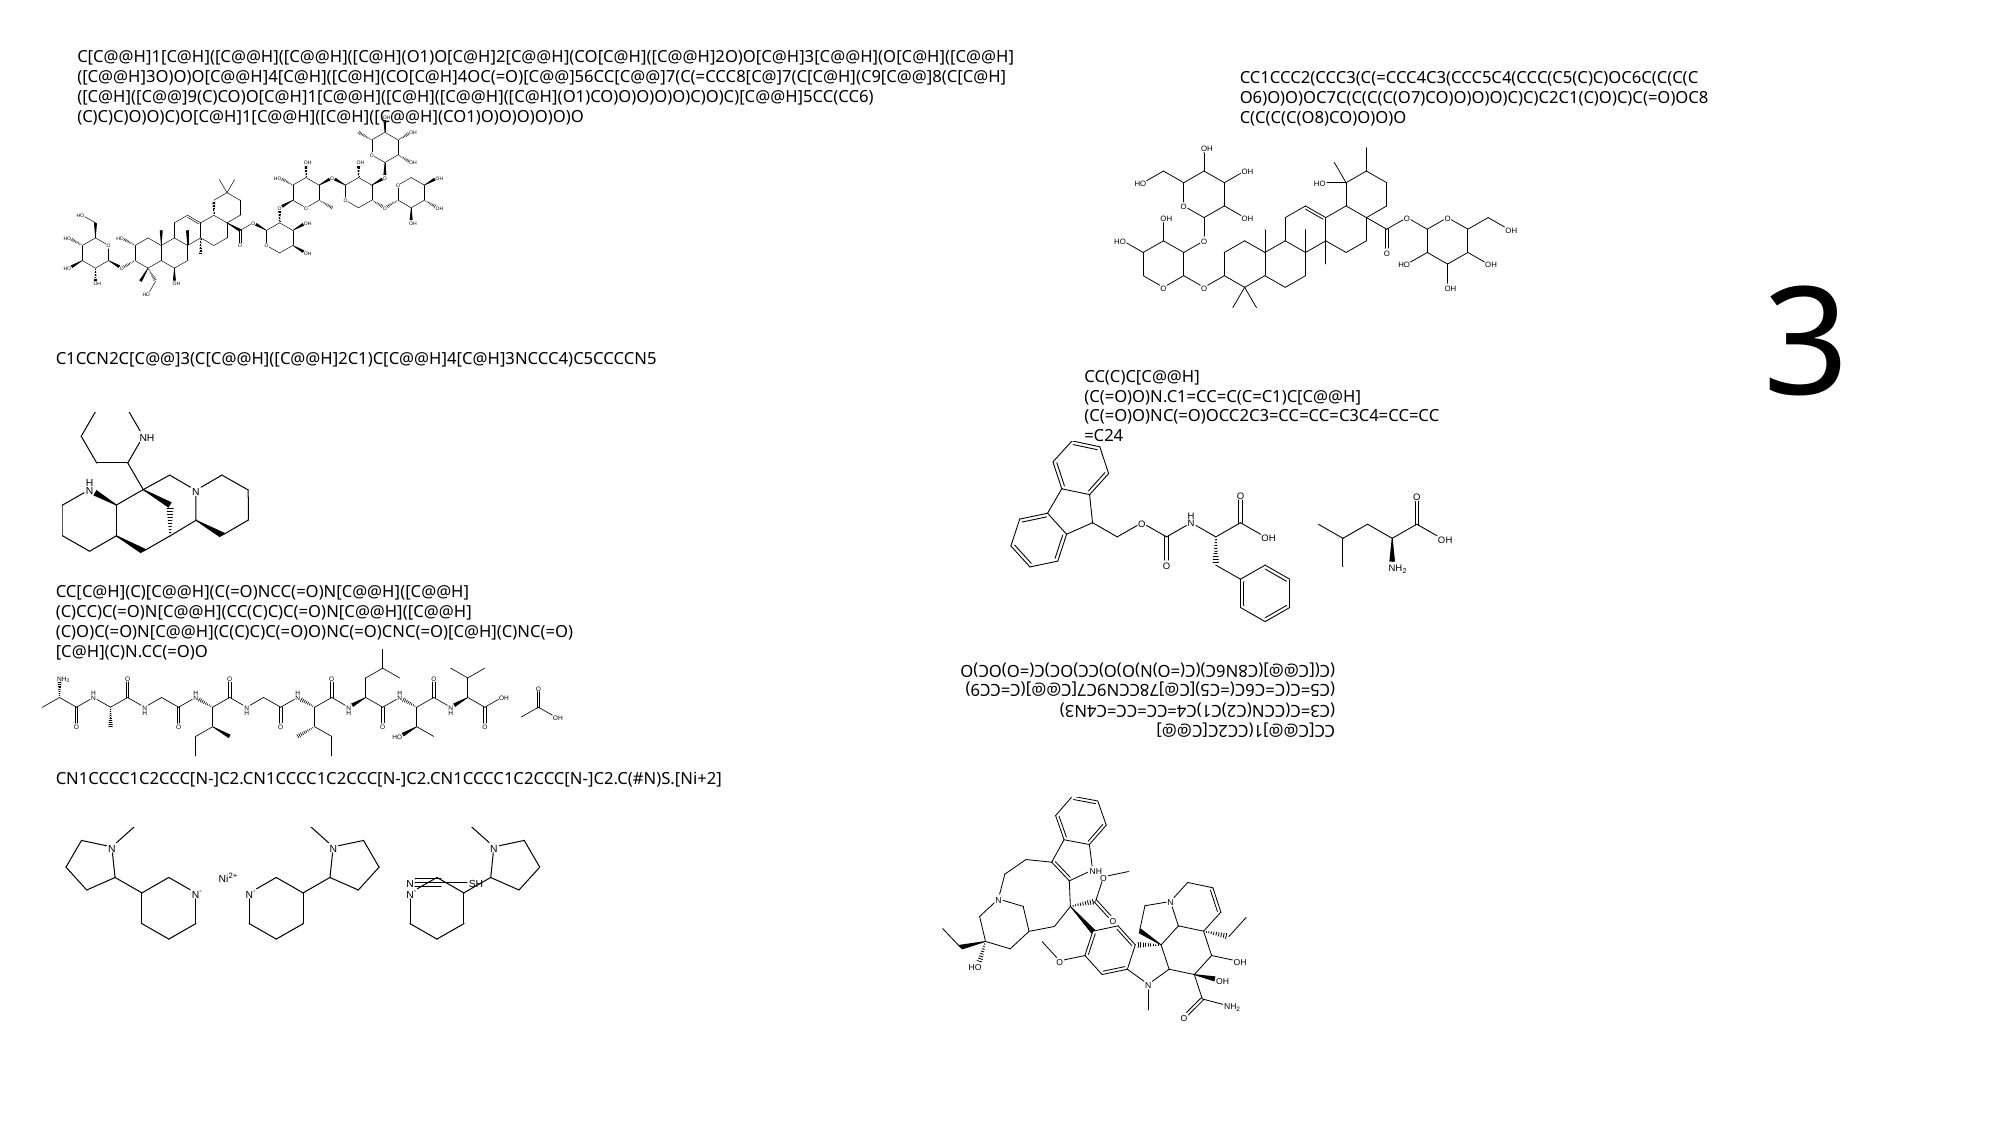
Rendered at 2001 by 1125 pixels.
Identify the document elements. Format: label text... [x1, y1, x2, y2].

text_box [62, 826, 546, 947]
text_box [1112, 145, 1522, 315]
text_box CC[C@@]1(CC2C[C@@](C3=C(CCN(C2)C1)C4=CC=CC=C4N3)(C5=C(C=C6C(=C5)[C@]78CCN9C7[C@@](C=CC9)(C([C@@](C8N6C)(C(=O)N)O)O)CC)OC)C(=O)OC)O [941, 654, 1350, 750]
text_box CN1CCCC1C2CCC[N-]C2.CN1CCCC1C2CCC[N-]C2.CN1CCCC1C2CCC[N-]C2.C(#N)S.[Ni+2] [41, 760, 1041, 796]
text_box C1CCN2C[C@@]3(C[C@@H]([C@@H]2C1)C[C@@H]4[C@H]3NCCC4)C5CCCCN5 [40, 340, 779, 376]
text_box CC(C)C[C@@H](C(=O)O)N.C1=CC=C(C=C1)C[C@@H](C(=O)O)NC(=O)OCC2C3=CC=CC=C3C4=CC=CC=C24 [1069, 357, 1458, 440]
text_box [61, 412, 255, 563]
text_box 3 [1748, 236, 1865, 432]
text_box C[C@@H]1[C@H]([C@@H]([C@@H]([C@H](O1)O[C@H]2[C@@H](CO[C@H]([C@@H]2O)O[C@H]3[C@@H](O[C@H]([C@@H]([C@@H]3O)O)O[C@@H]4[C@H]([C@H](CO[C@H]4OC(=O)[C@@]56CC[C@@]7(C(=CCC8[C@]7(C[C@H](C9[C@@]8(C[C@H]([C@H]([C@@]9(C)CO)O[C@H]1[C@@H]([C@H]([C@@H]([C@H](O1)CO)O)O)O)O)C)O)C)[C@@H]5CC(CC6)(C)C)C)O)O)C)O[C@H]1[C@@H]([C@H]([C@@H](CO1)O)O)O)O)O)O [62, 38, 1063, 134]
text_box CC[C@H](C)[C@@H](C(=O)NCC(=O)N[C@@H]([C@@H](C)CC)C(=O)N[C@@H](CC(C)C)C(=O)N[C@@H]([C@@H](C)O)C(=O)N[C@@H](C(C)C)C(=O)O)NC(=O)CNC(=O)[C@H](C)NC(=O)[C@H](C)N.CC(=O)O [40, 573, 625, 669]
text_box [61, 113, 447, 301]
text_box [1008, 440, 1458, 630]
text_box CC1CCC2(CCC3(C(=CCC4C3(CCC5C4(CCC(C5(C)C)OC6C(C(C(CO6)O)O)OC7C(C(C(C(O7)CO)O)O)O)C)C)C2C1(C)O)C)C(=O)OC8C(C(C(C(O8)CO)O)O)O [1224, 59, 1725, 135]
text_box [40, 649, 568, 762]
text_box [940, 796, 1251, 1029]
